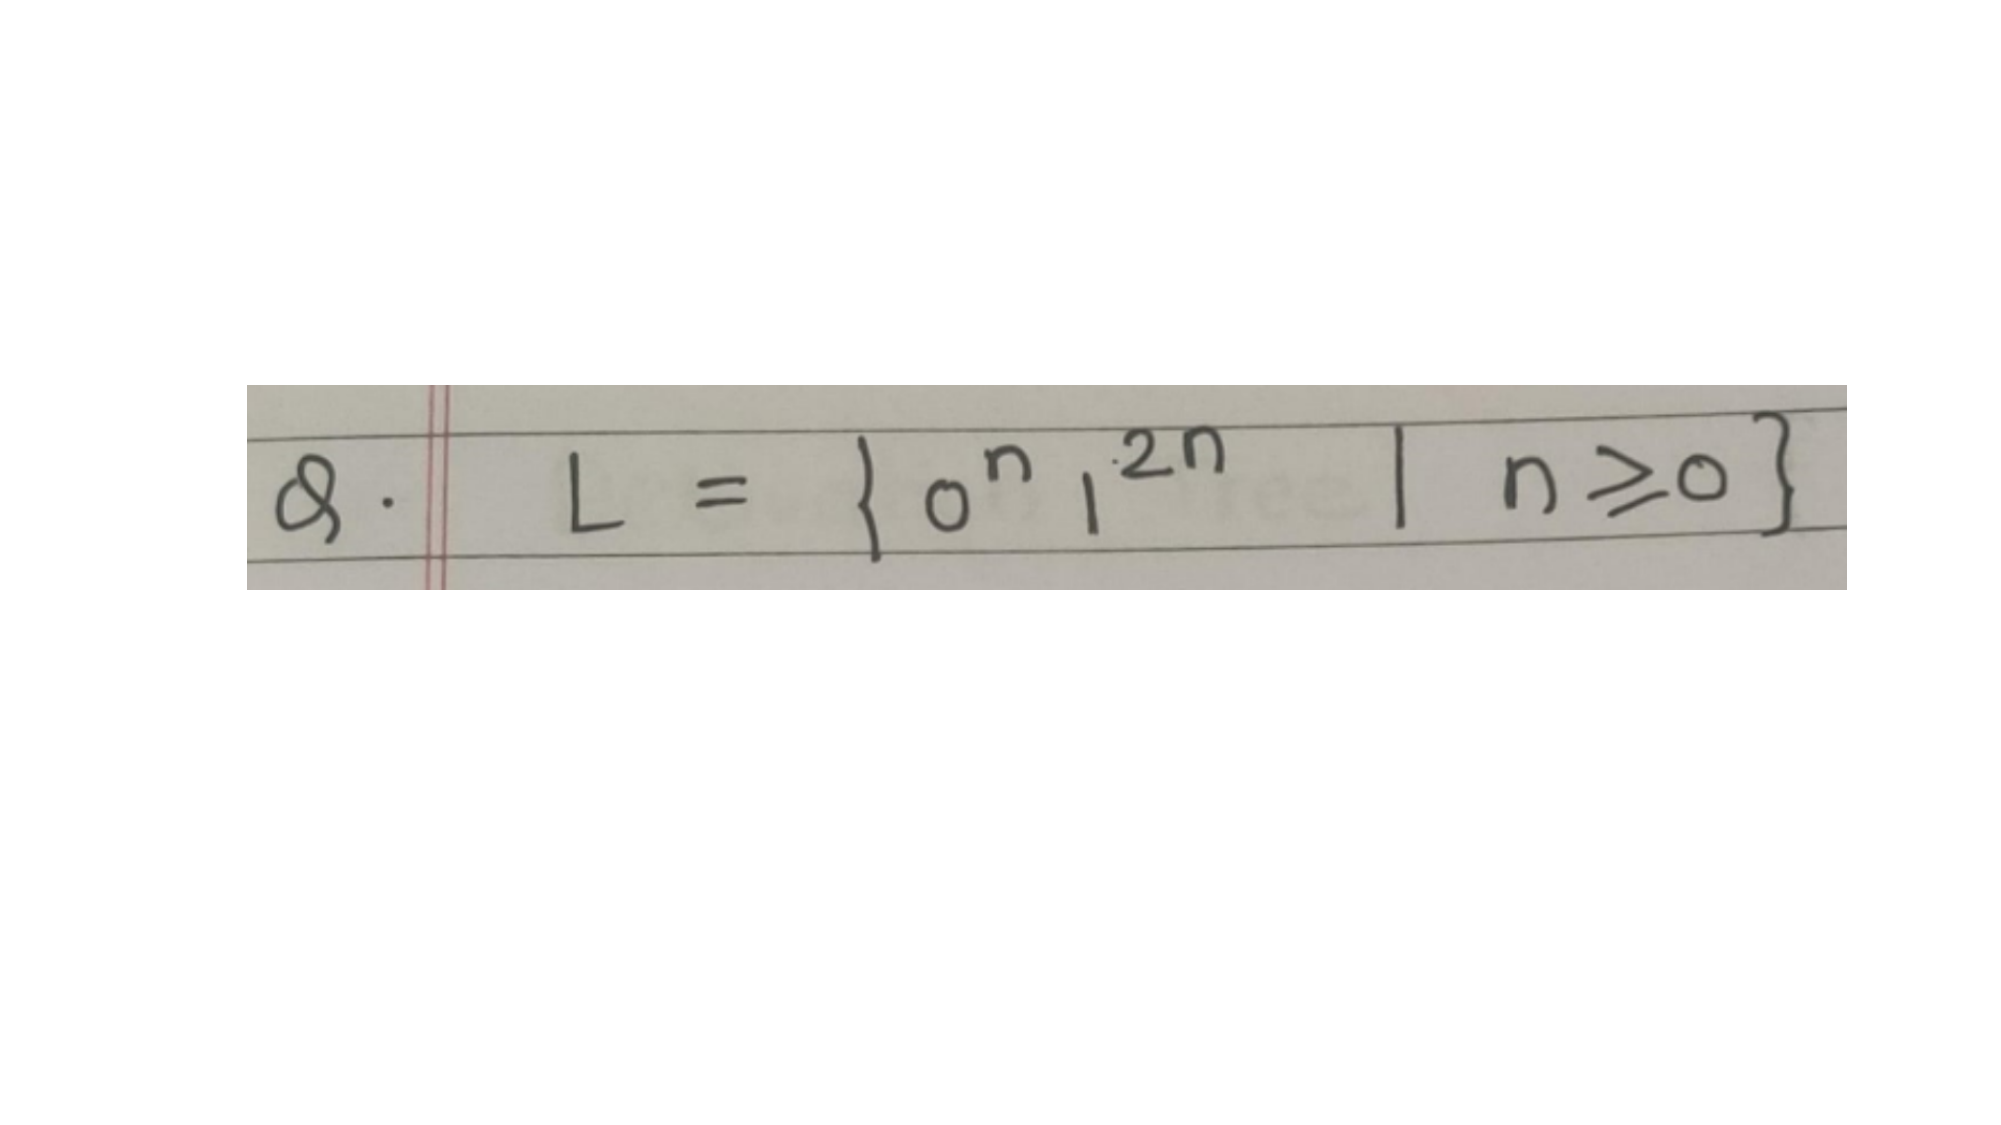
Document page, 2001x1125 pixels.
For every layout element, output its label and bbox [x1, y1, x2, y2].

picture [247, 385, 1847, 590]
